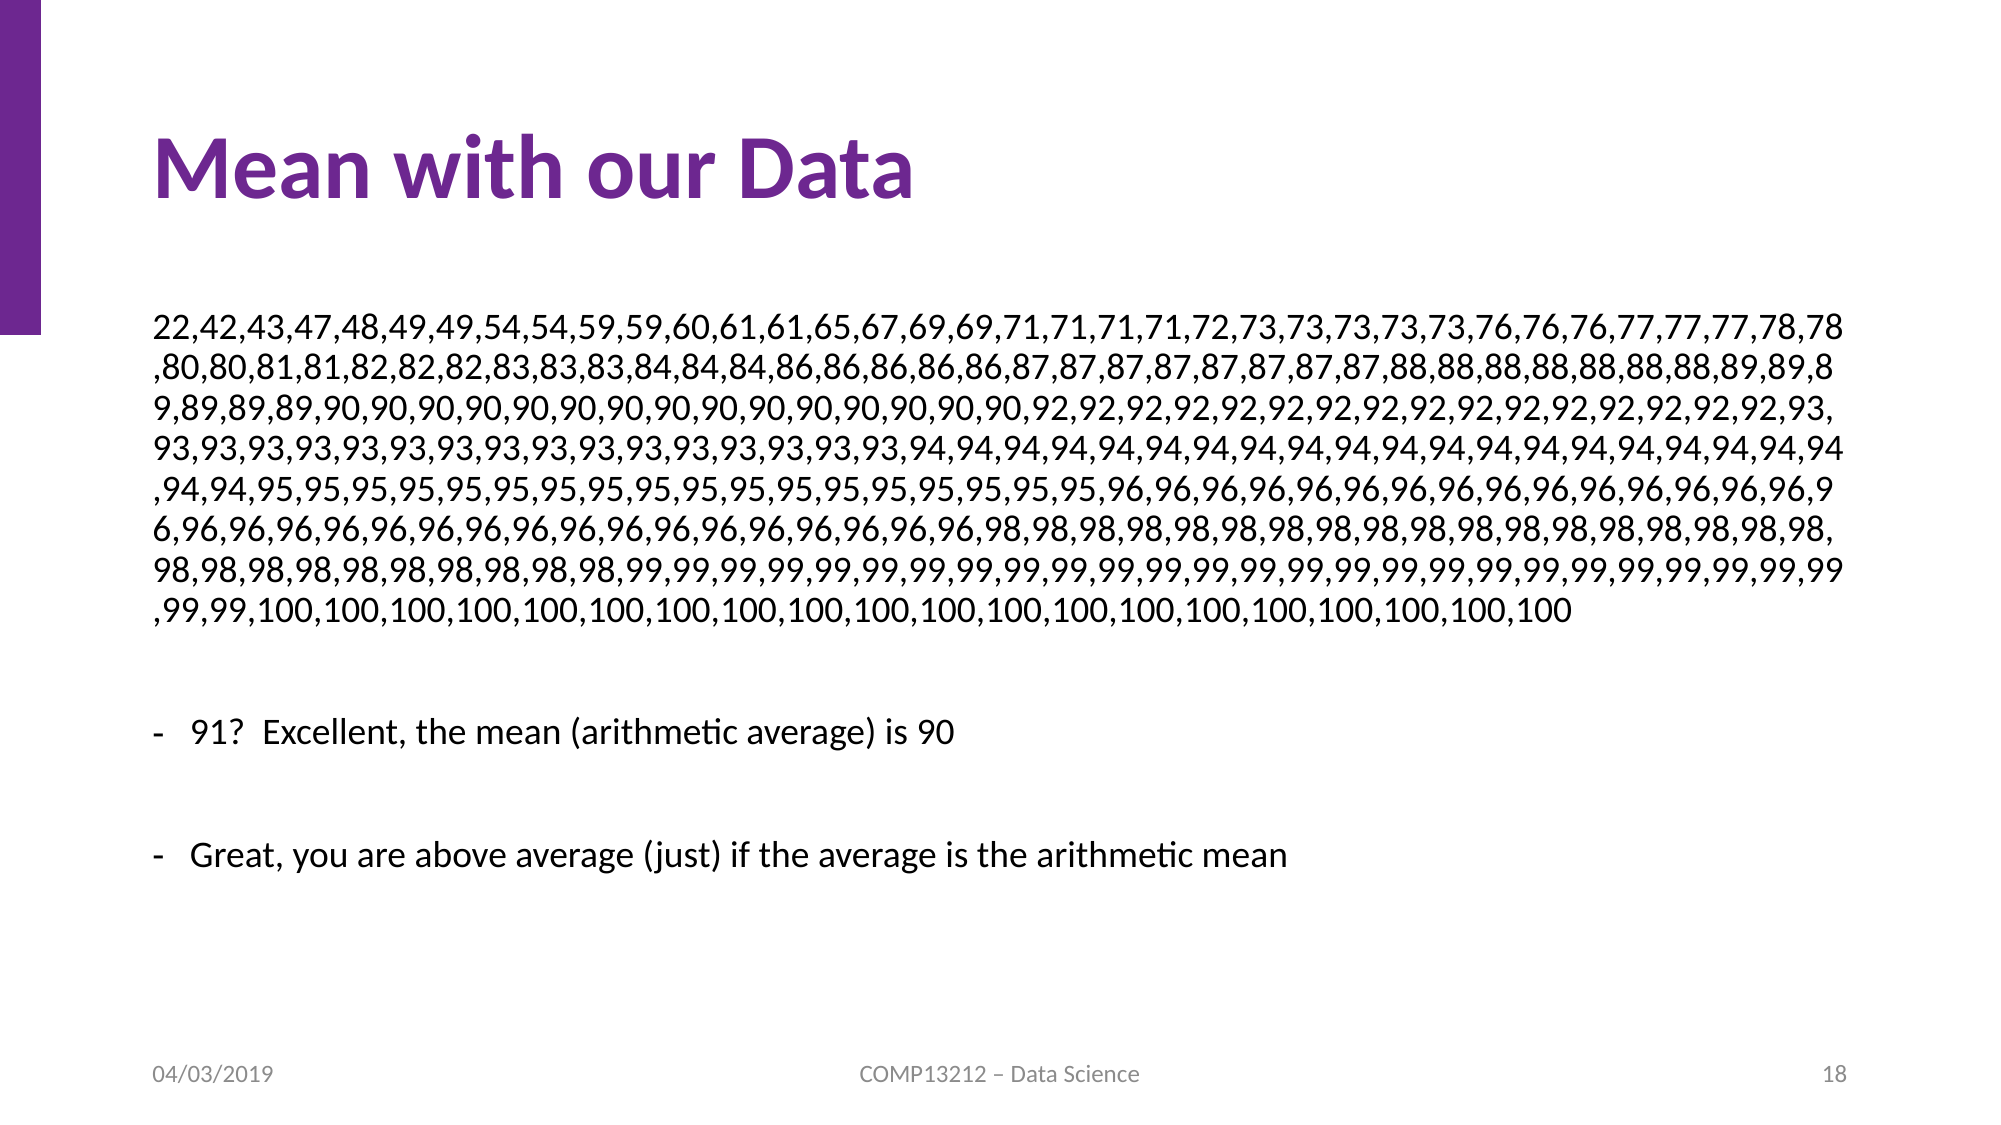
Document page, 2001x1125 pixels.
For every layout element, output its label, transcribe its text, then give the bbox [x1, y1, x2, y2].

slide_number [137, 1042, 588, 1103]
slide_number 18 [1412, 1042, 1863, 1103]
list 22,42,43,47,48,49,49,54,54,59,59,60,61,61,65,67,69,69,71,71,71,71,72,73,73,73,73,73,76,76,76,77,77,77,78,78,80,80,81,81,82,82,82,83,83,83,84,84,84,86,86,86,86,86,87,87,87,87,87,87,87,87,88,88,88,88,88,88,88,89,89,89,89,89,89,90,90,90,90,90,90,90,90,90,90,90,90,90,90,90,92,92,92,92,92,92,92,92,92,92,92,92,92,92,92,92,93,93,93,93,93,93,93,93,93,93,93,93,93,93,93,93,93,94,94,94,94,94,94,94,94,94,94,94,94,94,94,94,94,94,94,94,94,94,94,95,95,95,95,95,95,95,95,95,95,95,95,95,95,95,95,95,95,96,96,96,96,96,96,96,96,96,96,96,96,96,96,96,96,96,96,96,96,96,96,96,96,96,96,96,96,96,96,96,96,96,98,98,98,98,98,98,98,98,98,98,98,98,98,98,98,98,98,98,98,98,98,98,98,98,98,98,98,98,99,99,99,99,99,99,99,99,99,99,99,99,99,99,99,99,99,99,99,99,99,99,99,99,99,99,99,99,100,100,100,100,100,100,100,100,100,100,100,100,100,100,100,100,100,100,100,100 91? Excellent, the mean (arithmetic average) is 90 Great, you are above average (just) if the average is the arithmetic mean [137, 299, 1863, 1014]
title Mean with our Data [137, 59, 1863, 278]
footer COMP13212 – Data Science [662, 1042, 1338, 1103]
